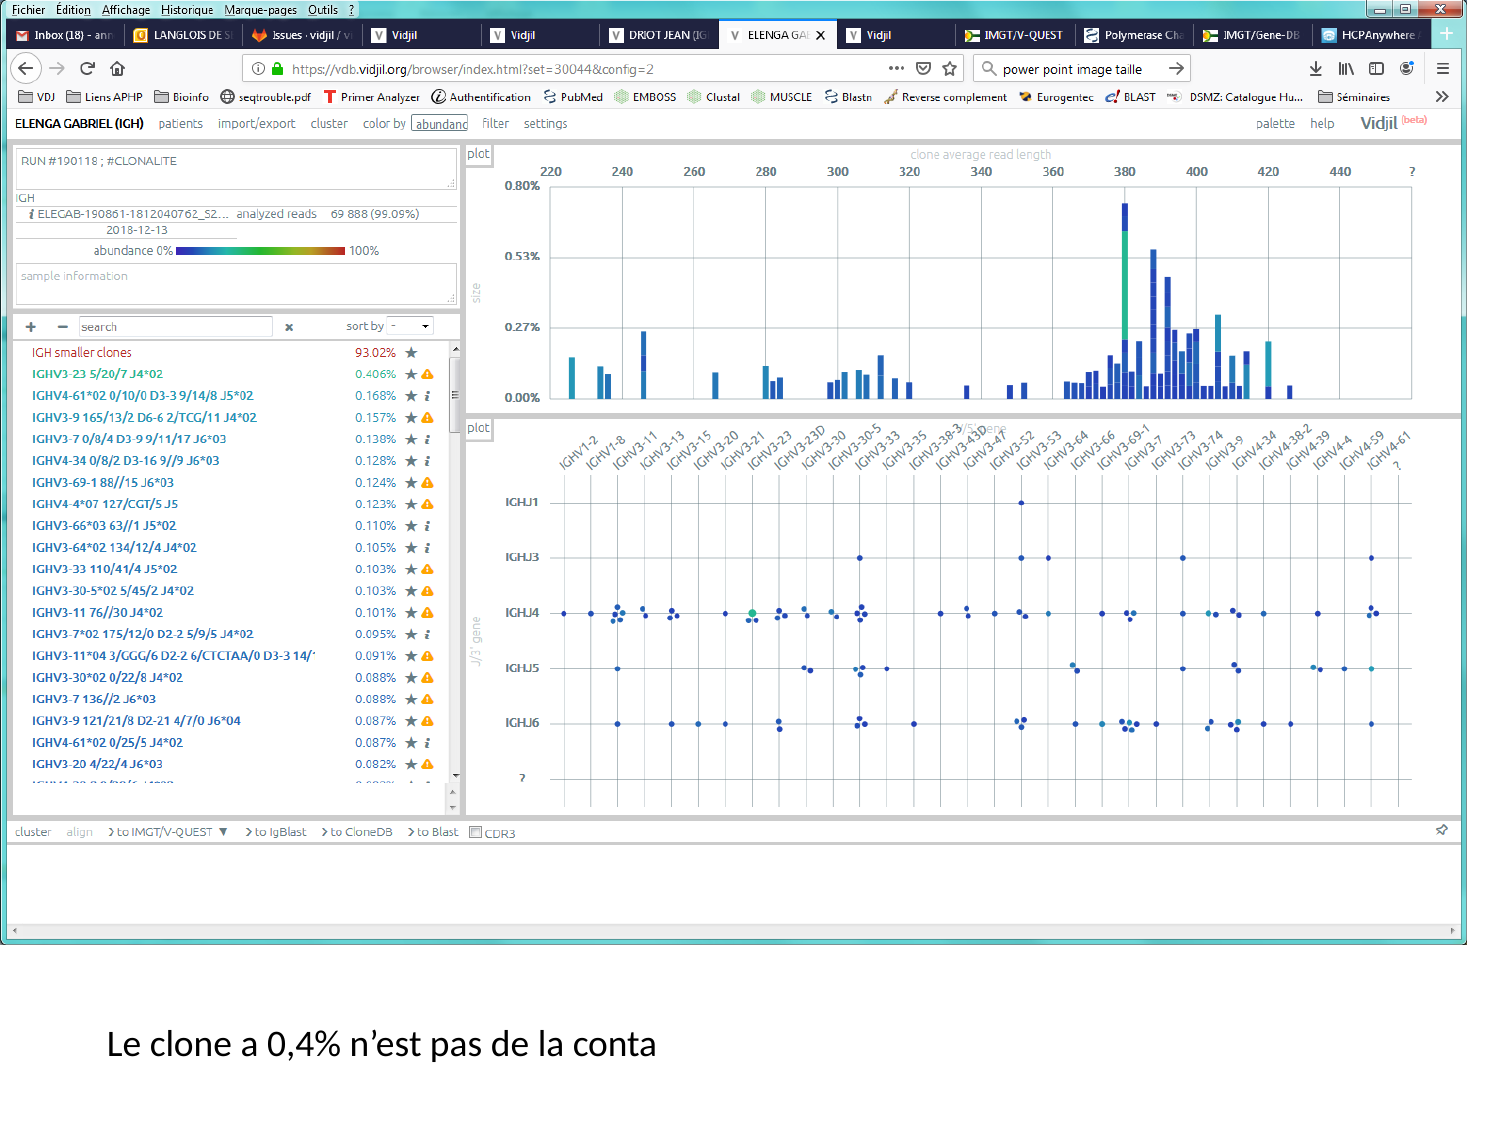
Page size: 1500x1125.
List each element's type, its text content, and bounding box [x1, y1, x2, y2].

text_box Le clone a 0,4% n’est pas de la conta [92, 1011, 673, 1072]
picture [0, 0, 1467, 946]
